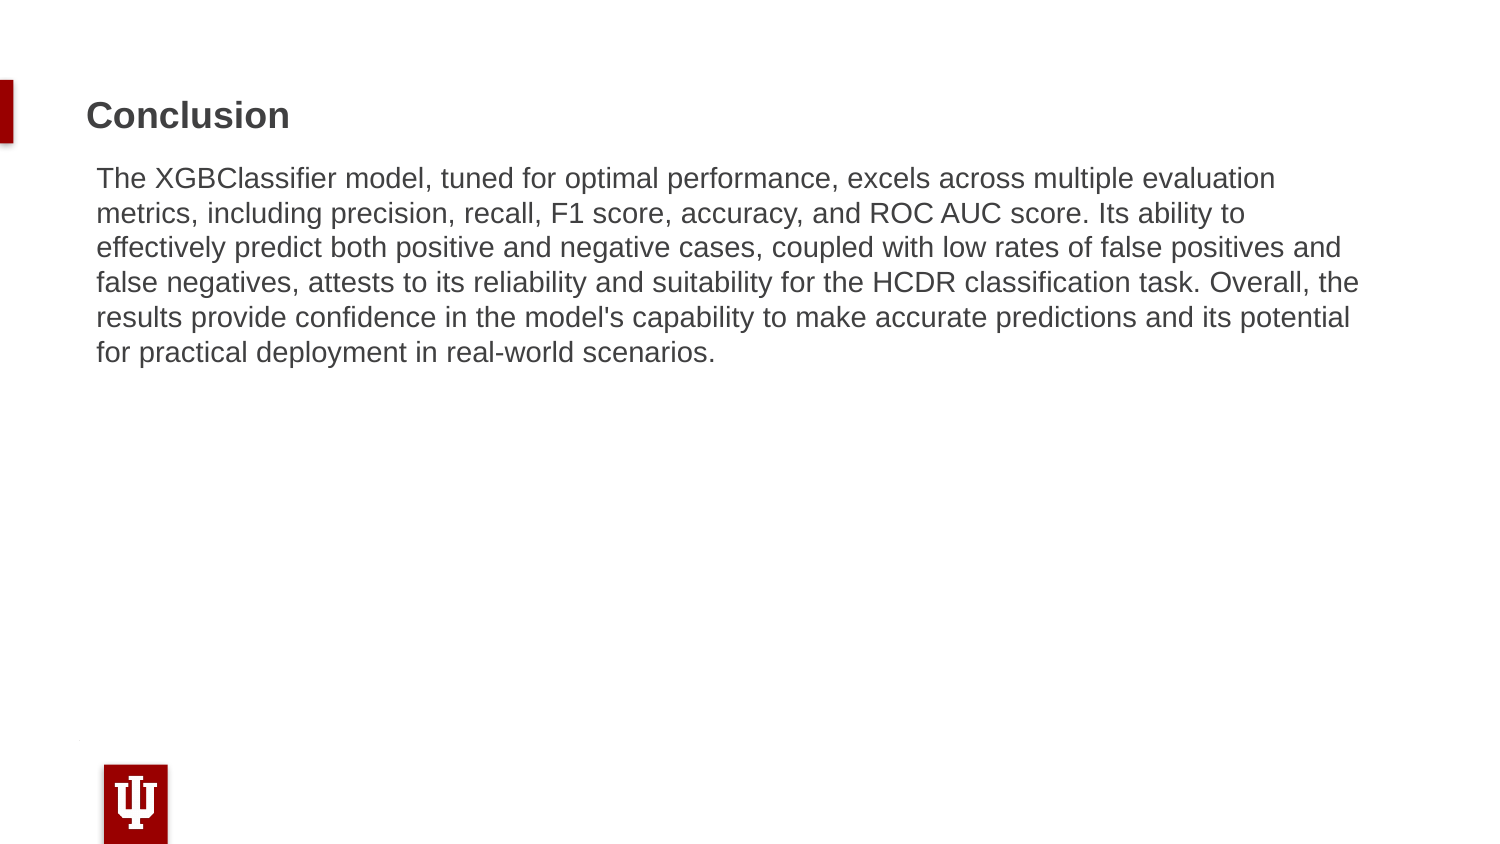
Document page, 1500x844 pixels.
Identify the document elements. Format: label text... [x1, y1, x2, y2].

picture [79, 740, 192, 844]
title Conclusion [71, 76, 1121, 150]
text_box The XGBClassifier model, tuned for optimal performance, excels across multiple evaluation metrics, including precision, recall, F1 score, accuracy, and ROC AUC score. Its ability to effectively predict both positive and negative cases, coupled with low rates of false positives and false negatives, attests to its reliability and suitability for the HCDR classification task. Overall, the results provide confidence in the model's capability to make accurate predictions and its potential for practical deployment in real-world scenarios. [81, 151, 1393, 377]
